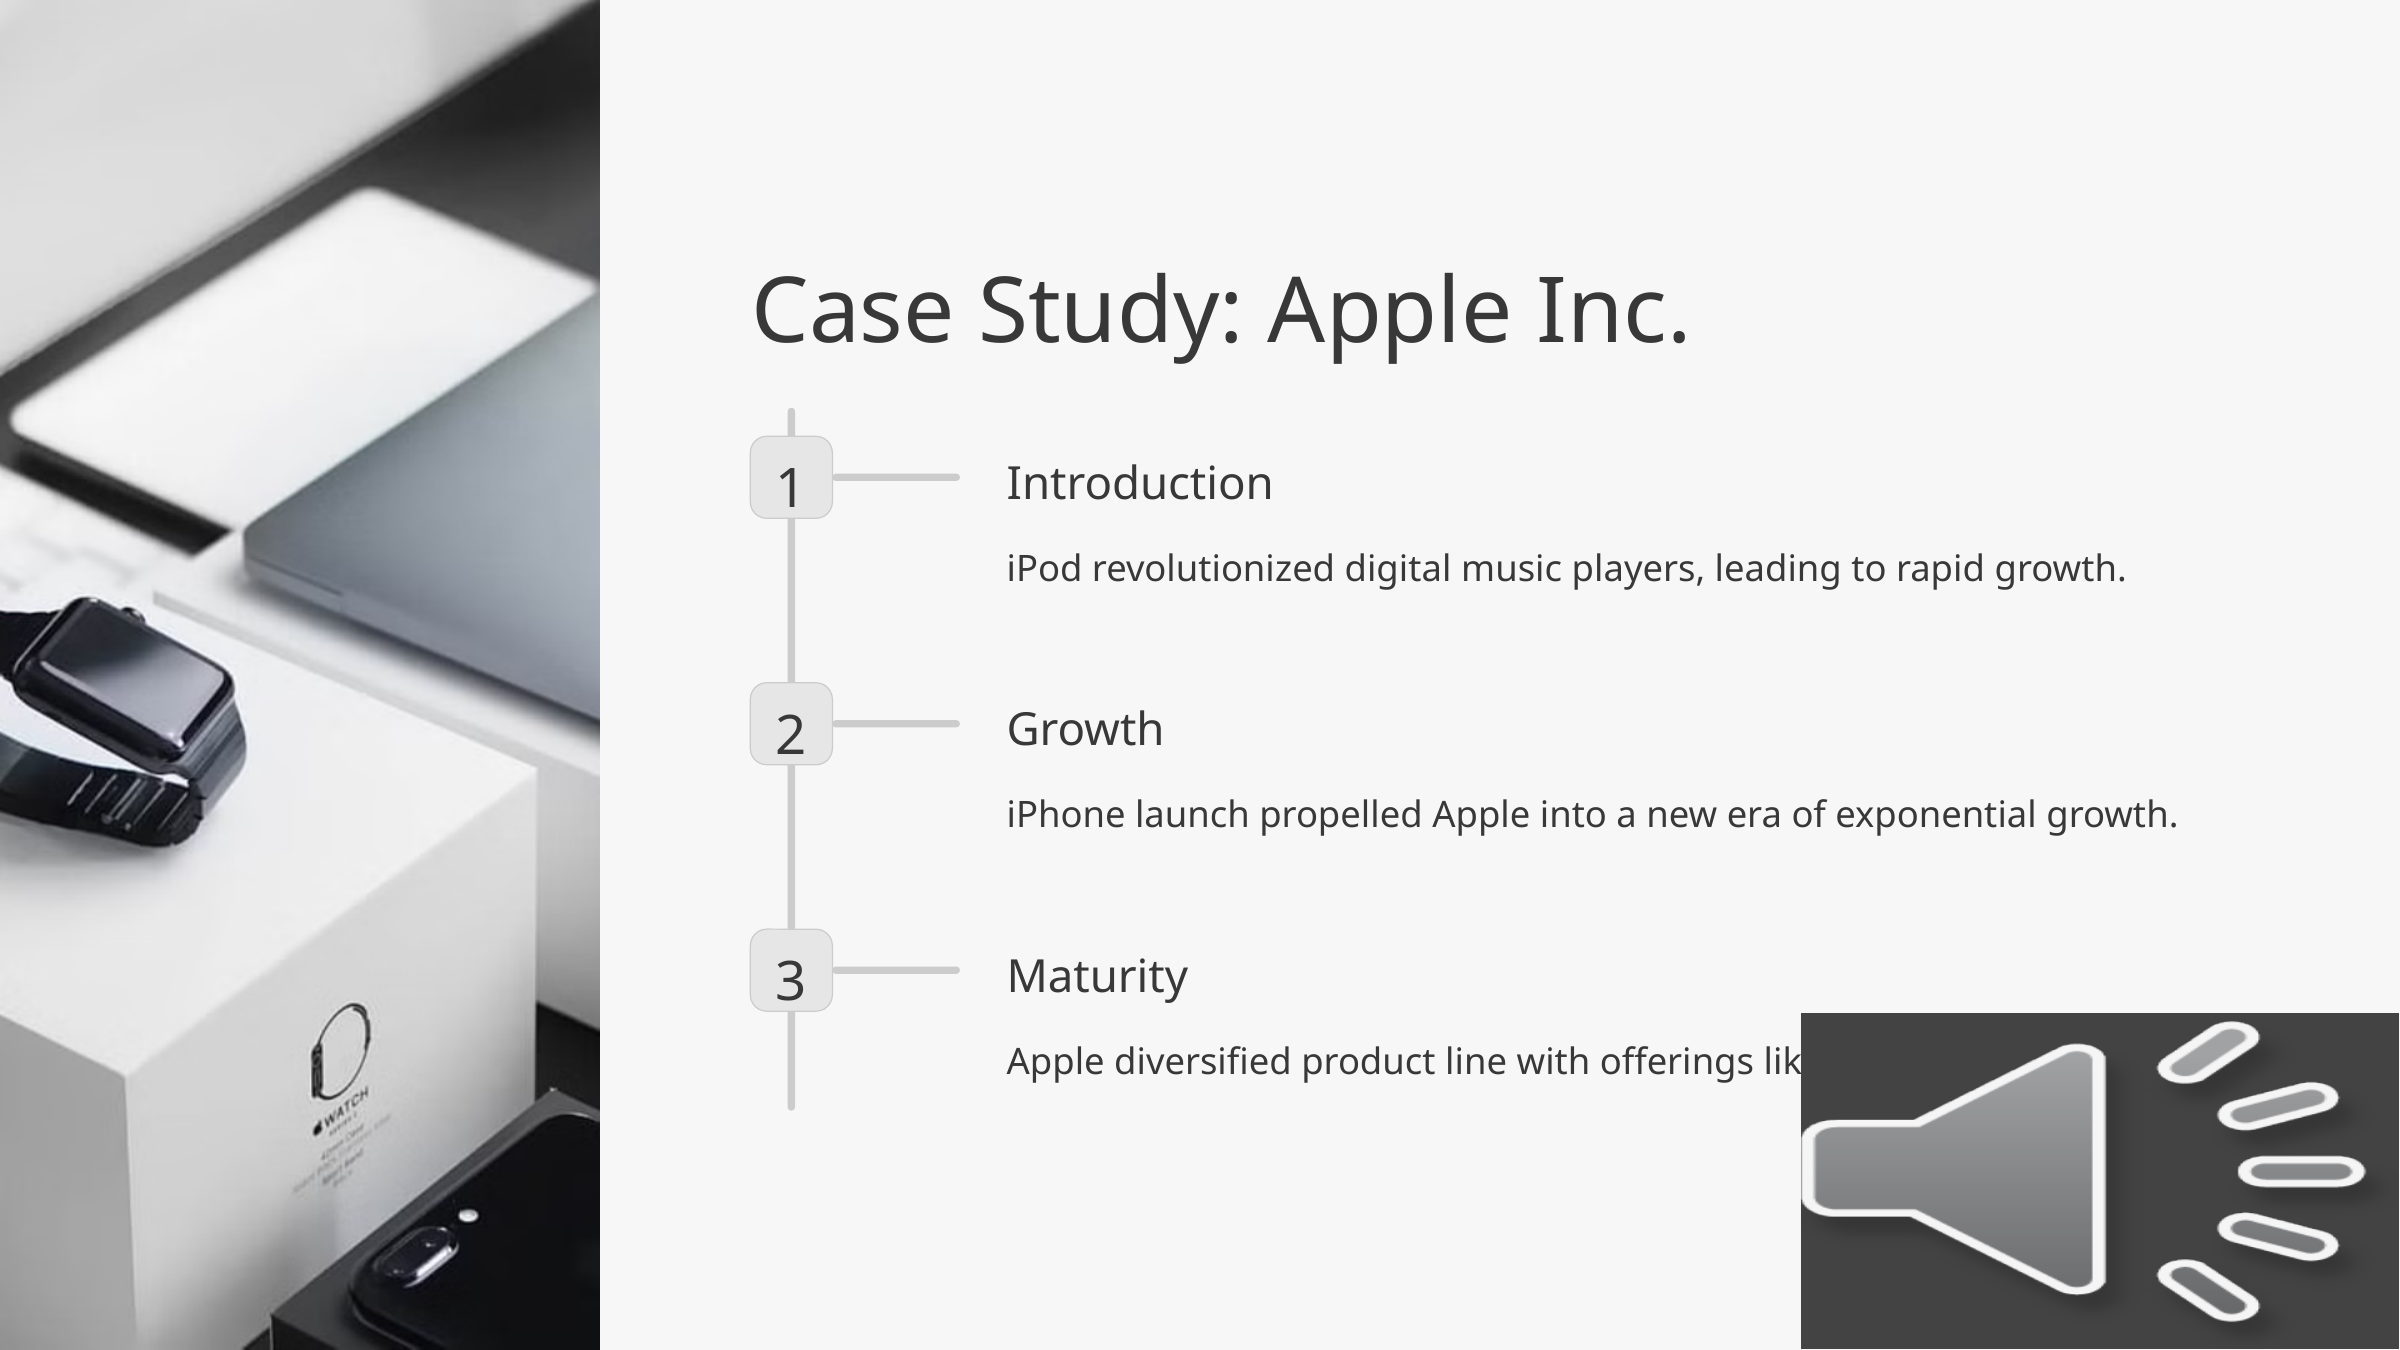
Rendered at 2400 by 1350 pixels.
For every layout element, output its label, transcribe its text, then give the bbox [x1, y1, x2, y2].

text_box iPod revolutionized digital music players, leading to rapid growth. [991, 523, 2264, 582]
text_box [833, 966, 960, 974]
picture [1799, 1012, 2400, 1350]
text_box Apple diversified product line with offerings like iPad and MacBook. [991, 1015, 1799, 1075]
text_box [750, 682, 833, 765]
text_box [750, 436, 833, 519]
text_box iPhone launch propelled Apple into a new era of exponential growth. [991, 769, 2264, 828]
text_box 3 [779, 936, 804, 1005]
text_box [787, 407, 796, 436]
picture [0, 0, 600, 1350]
text_box [833, 720, 960, 728]
text_box [787, 1012, 796, 1111]
text_box Introduction [991, 444, 1448, 502]
text_box Growth [991, 690, 1448, 748]
text_box [750, 929, 833, 1012]
text_box [833, 473, 960, 481]
text_box 2 [778, 689, 805, 758]
text_box 1 [781, 443, 802, 512]
text_box [787, 765, 796, 929]
text_box [787, 519, 796, 682]
text_box Maturity [991, 937, 1448, 994]
text_box Case Study: Apple Inc. [736, 239, 1648, 354]
text_box [600, 0, 2400, 1350]
